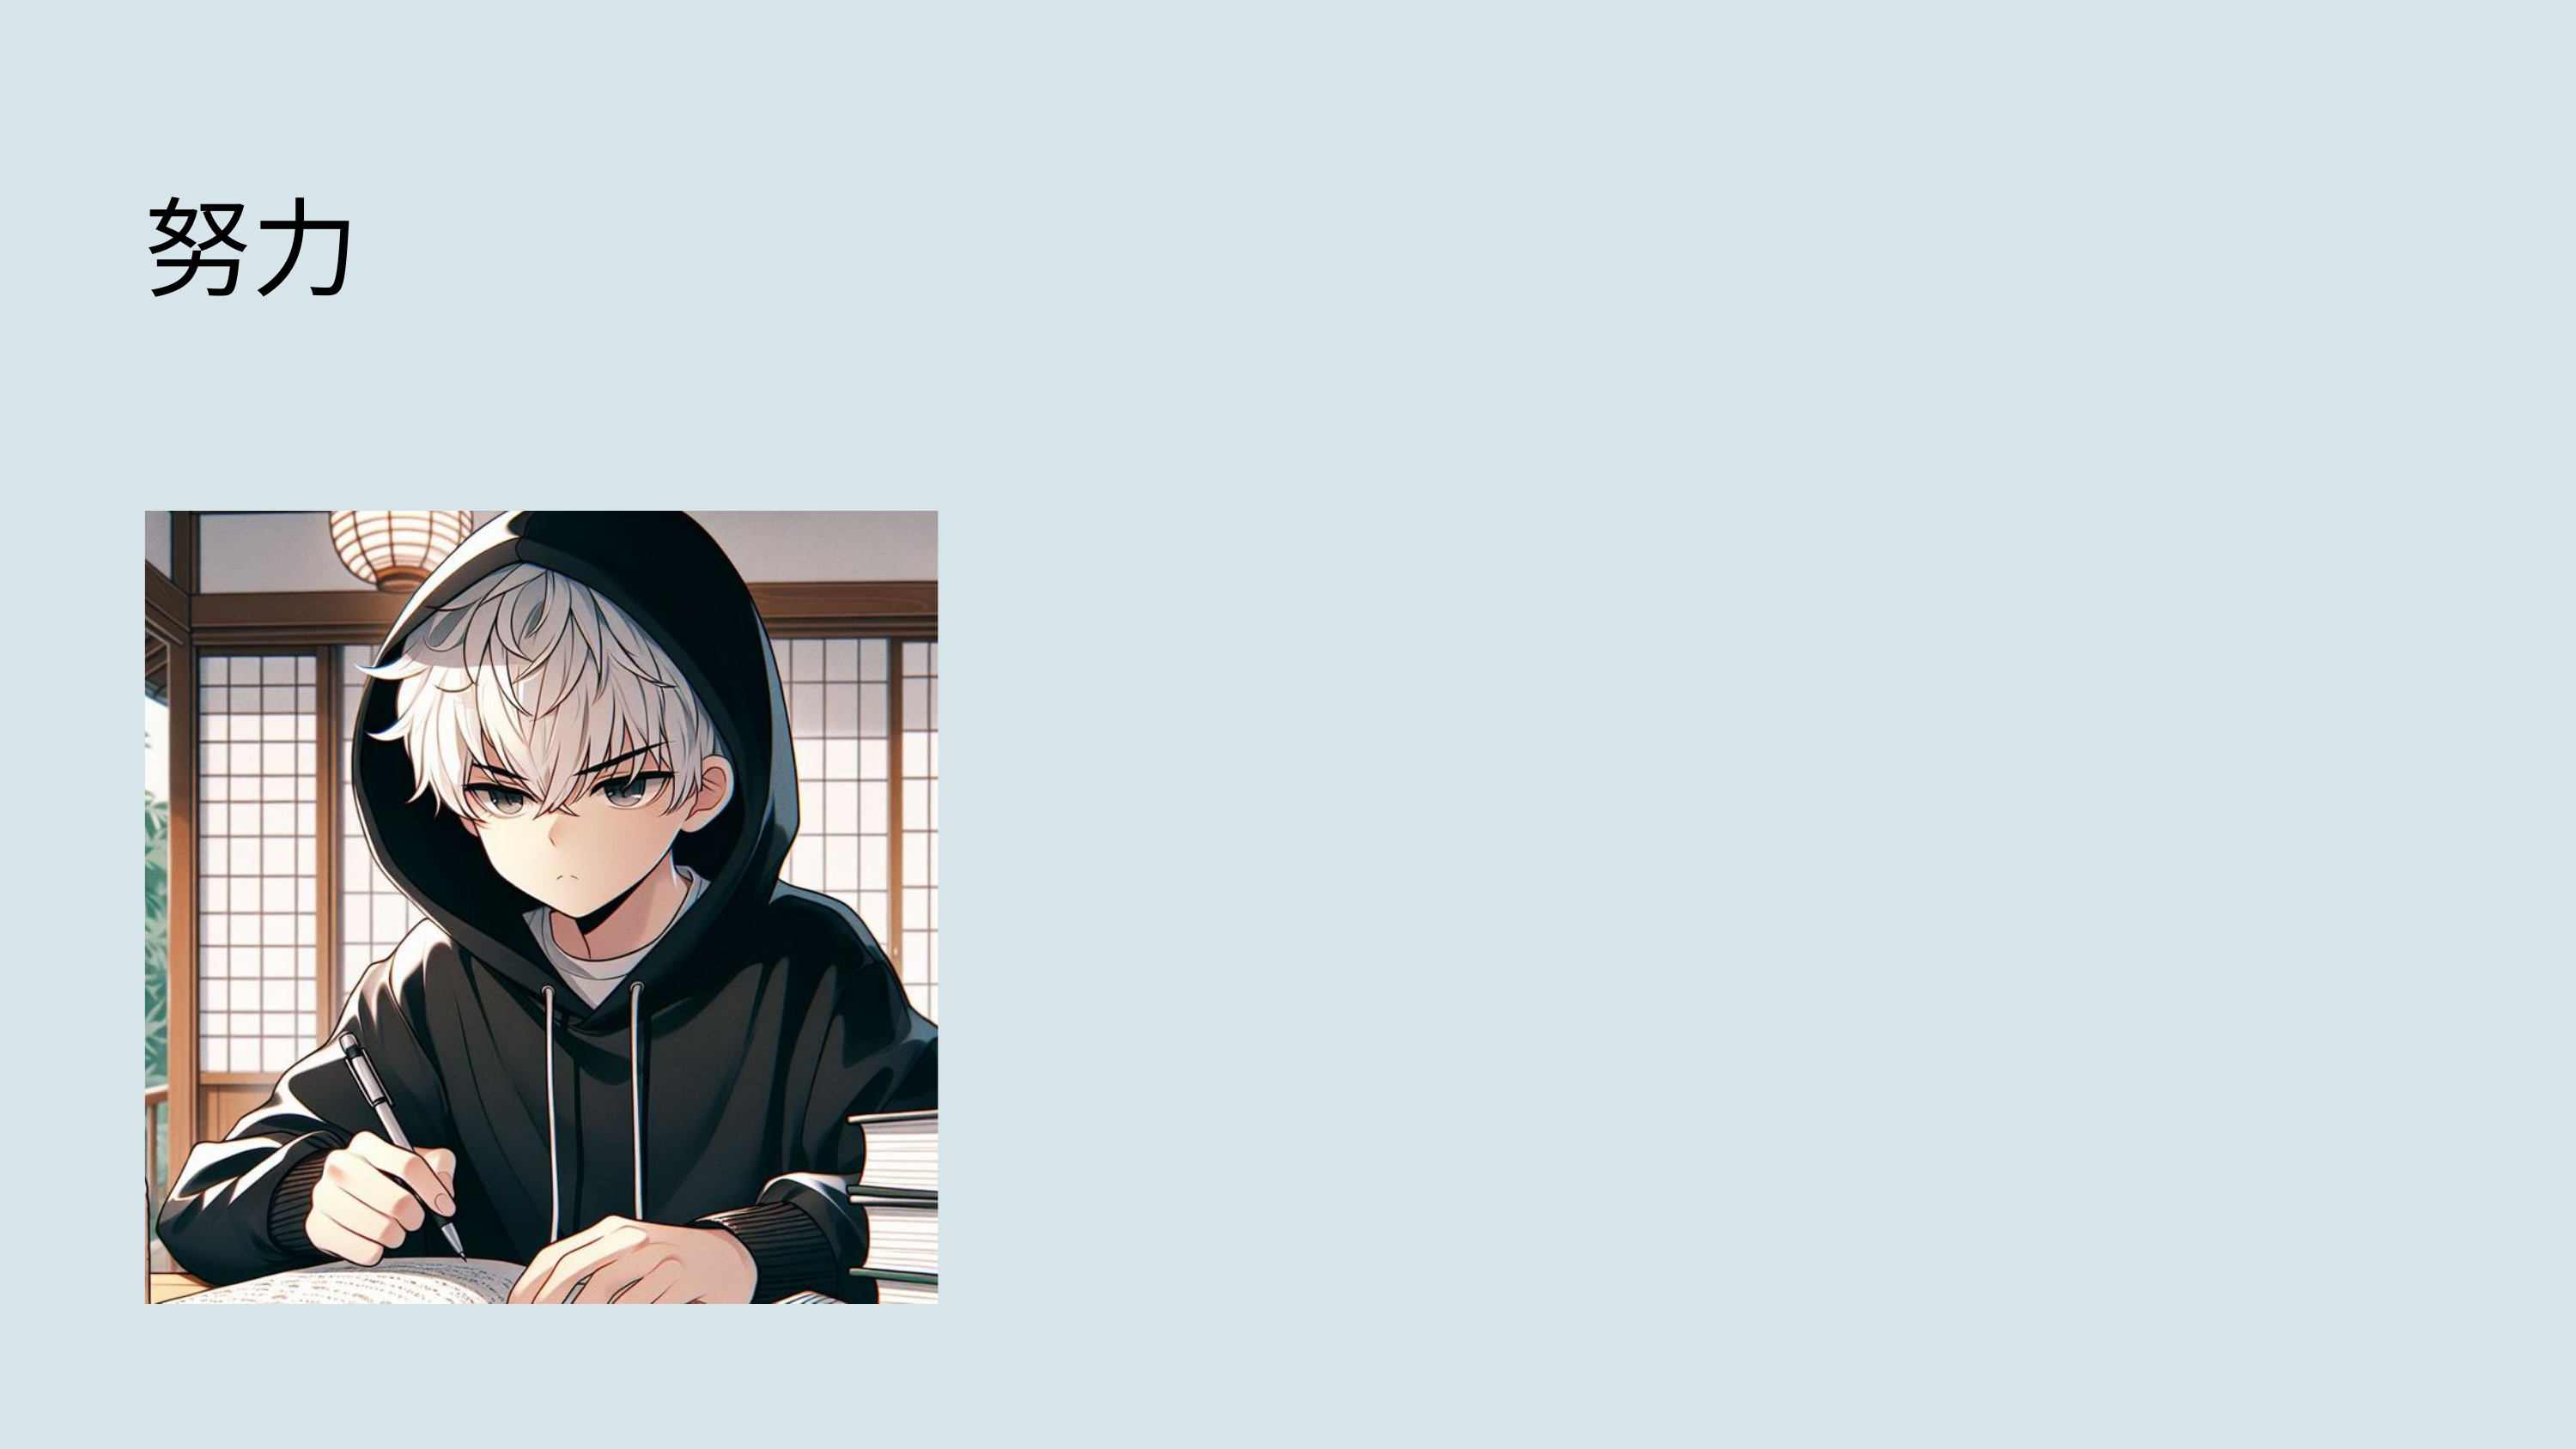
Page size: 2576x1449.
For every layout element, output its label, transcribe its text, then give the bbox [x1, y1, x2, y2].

text_box [144, 511, 939, 1304]
text_box 努力 [144, 128, 839, 309]
